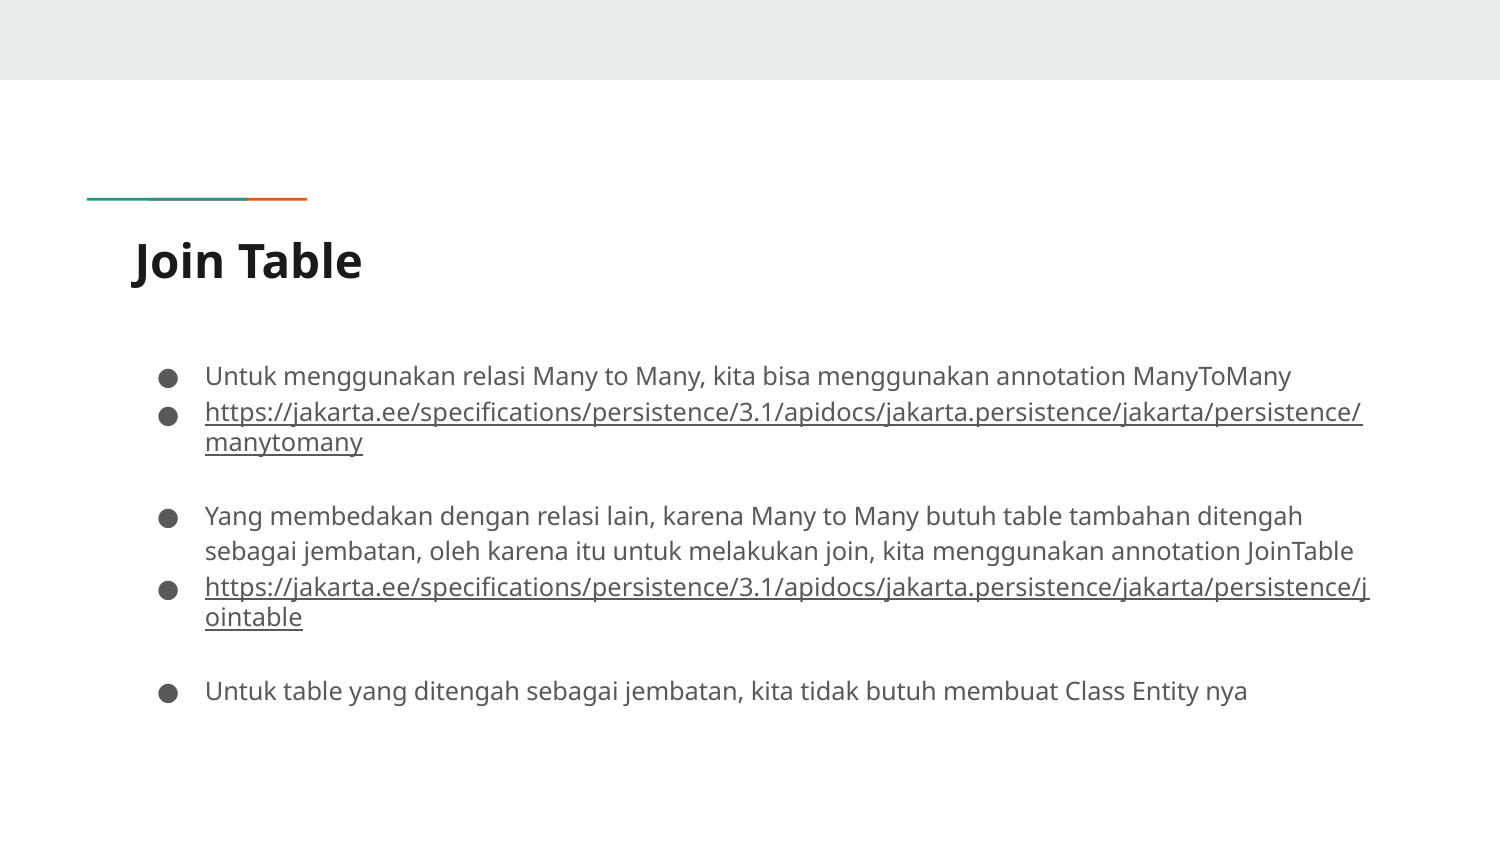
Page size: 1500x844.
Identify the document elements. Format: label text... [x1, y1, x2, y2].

title Join Table [119, 216, 1381, 305]
list Untuk menggunakan relasi Many to Many, kita bisa menggunakan annotation ManyToMany https://jakarta.ee/specifications/persistence/3.1/apidocs/jakarta.persistence/jakarta/persistence/manytomany Yang membedakan dengan relasi lain, karena Many to Many butuh table tambahan ditengah sebagai jembatan, oleh karena itu untuk melakukan join, kita menggunakan annotation JoinTable https://jakarta.ee/specifications/persistence/3.1/apidocs/jakarta.persistence/jakarta/persistence/jointable Untuk table yang ditengah sebagai jembatan, kita tidak butuh membuat Class Entity nya [119, 341, 1381, 712]
